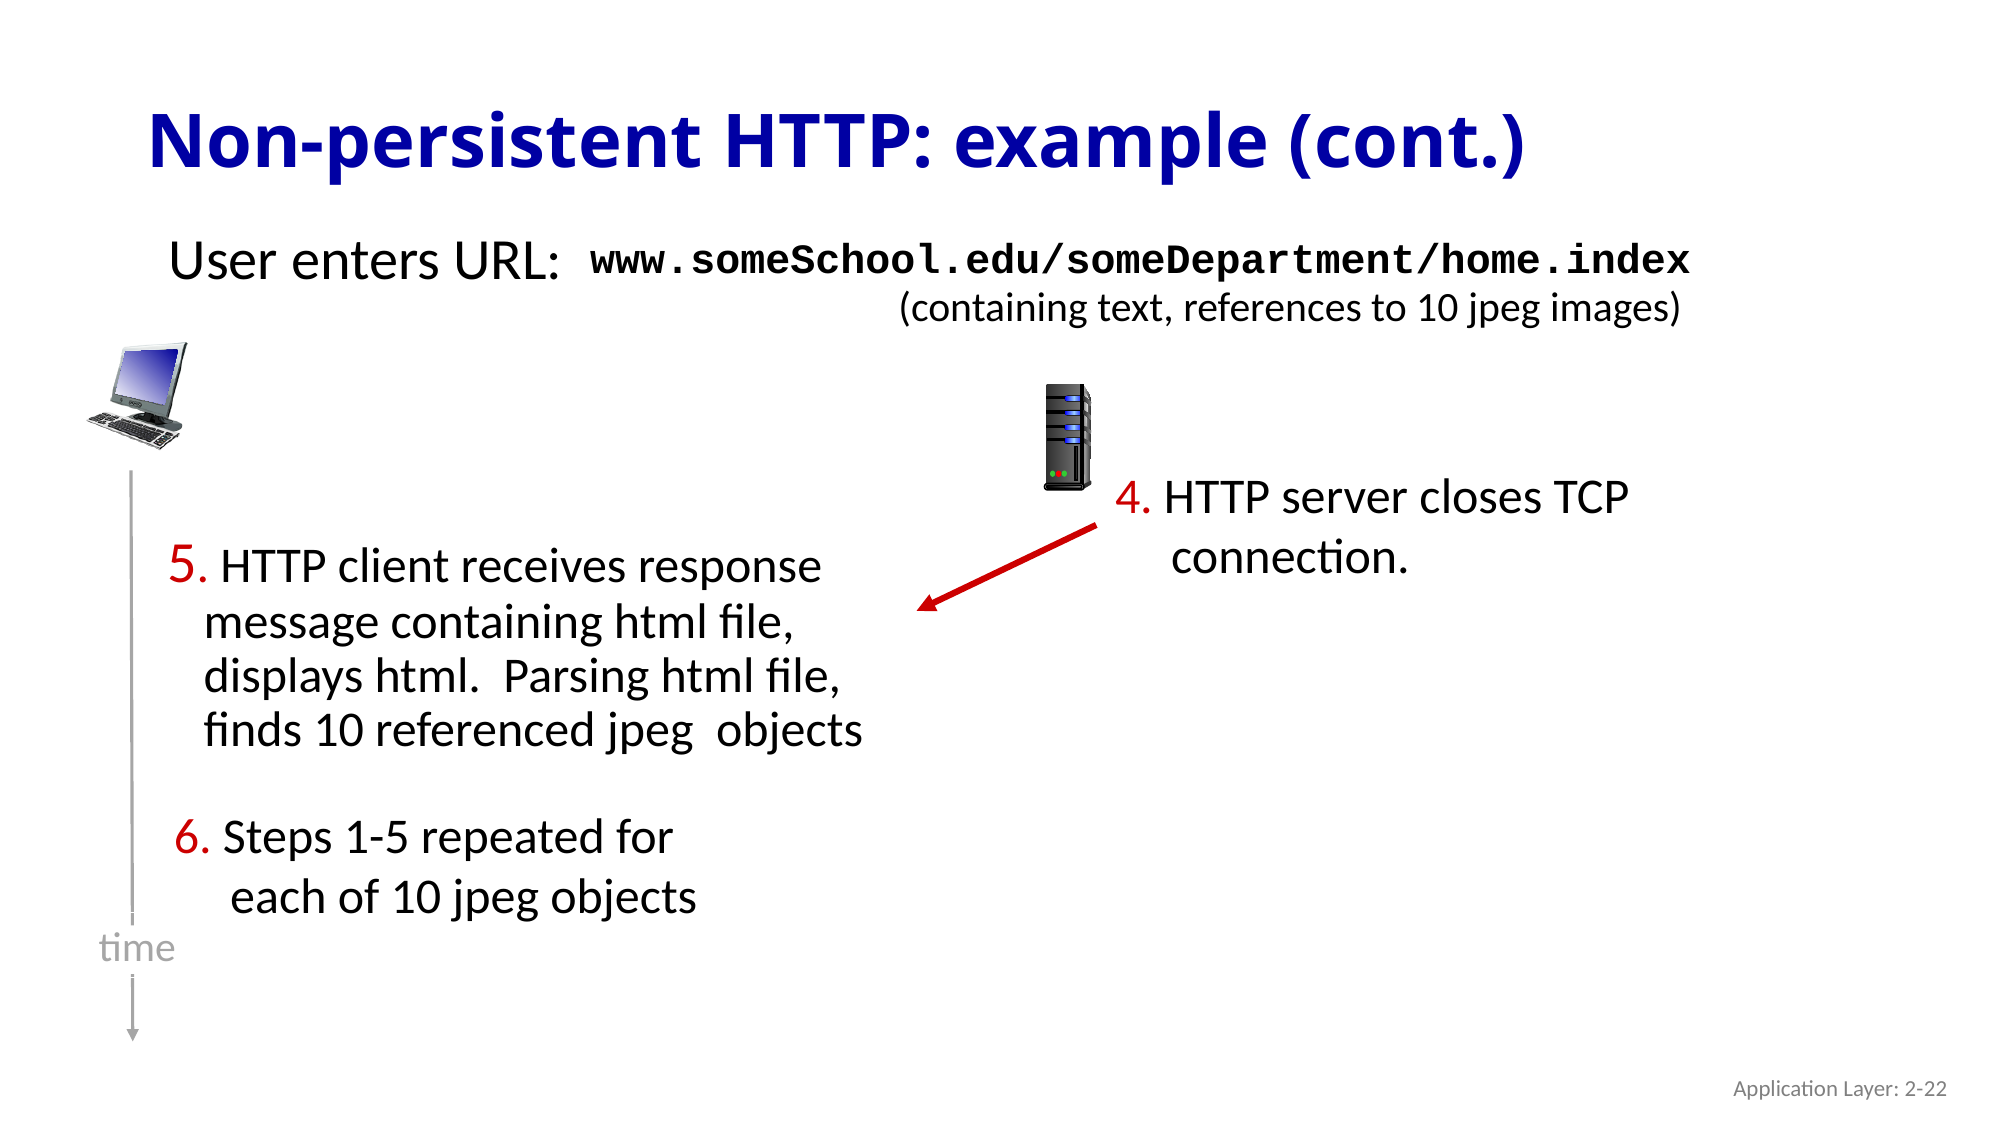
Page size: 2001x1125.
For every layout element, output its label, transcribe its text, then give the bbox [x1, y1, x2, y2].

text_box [60, 337, 190, 458]
text_box www.someSchool.edu/someDepartment/home.index [575, 232, 1879, 309]
text_box 6. Steps 1-5 repeated for each of 10 jpeg objects [159, 795, 785, 906]
text_box User enters URL: [132, 221, 1436, 299]
title Non-persistent HTTP: example (cont.) [131, 70, 1856, 218]
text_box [1044, 384, 1092, 490]
text_box 5. HTTP client receives response message containing html file, displays html. Parsing html file, finds 10 referenced jpeg objects [132, 524, 966, 855]
text_box 4. HTTP server closes TCP connection. [1100, 456, 1726, 577]
text_box [126, 978, 139, 1042]
slide_number Application Layer: 2-22 [1512, 1056, 1963, 1117]
text_box [916, 524, 1097, 612]
text_box (containing text, references to 10 jpeg images) [767, 309, 1814, 338]
text_box time [83, 912, 191, 978]
